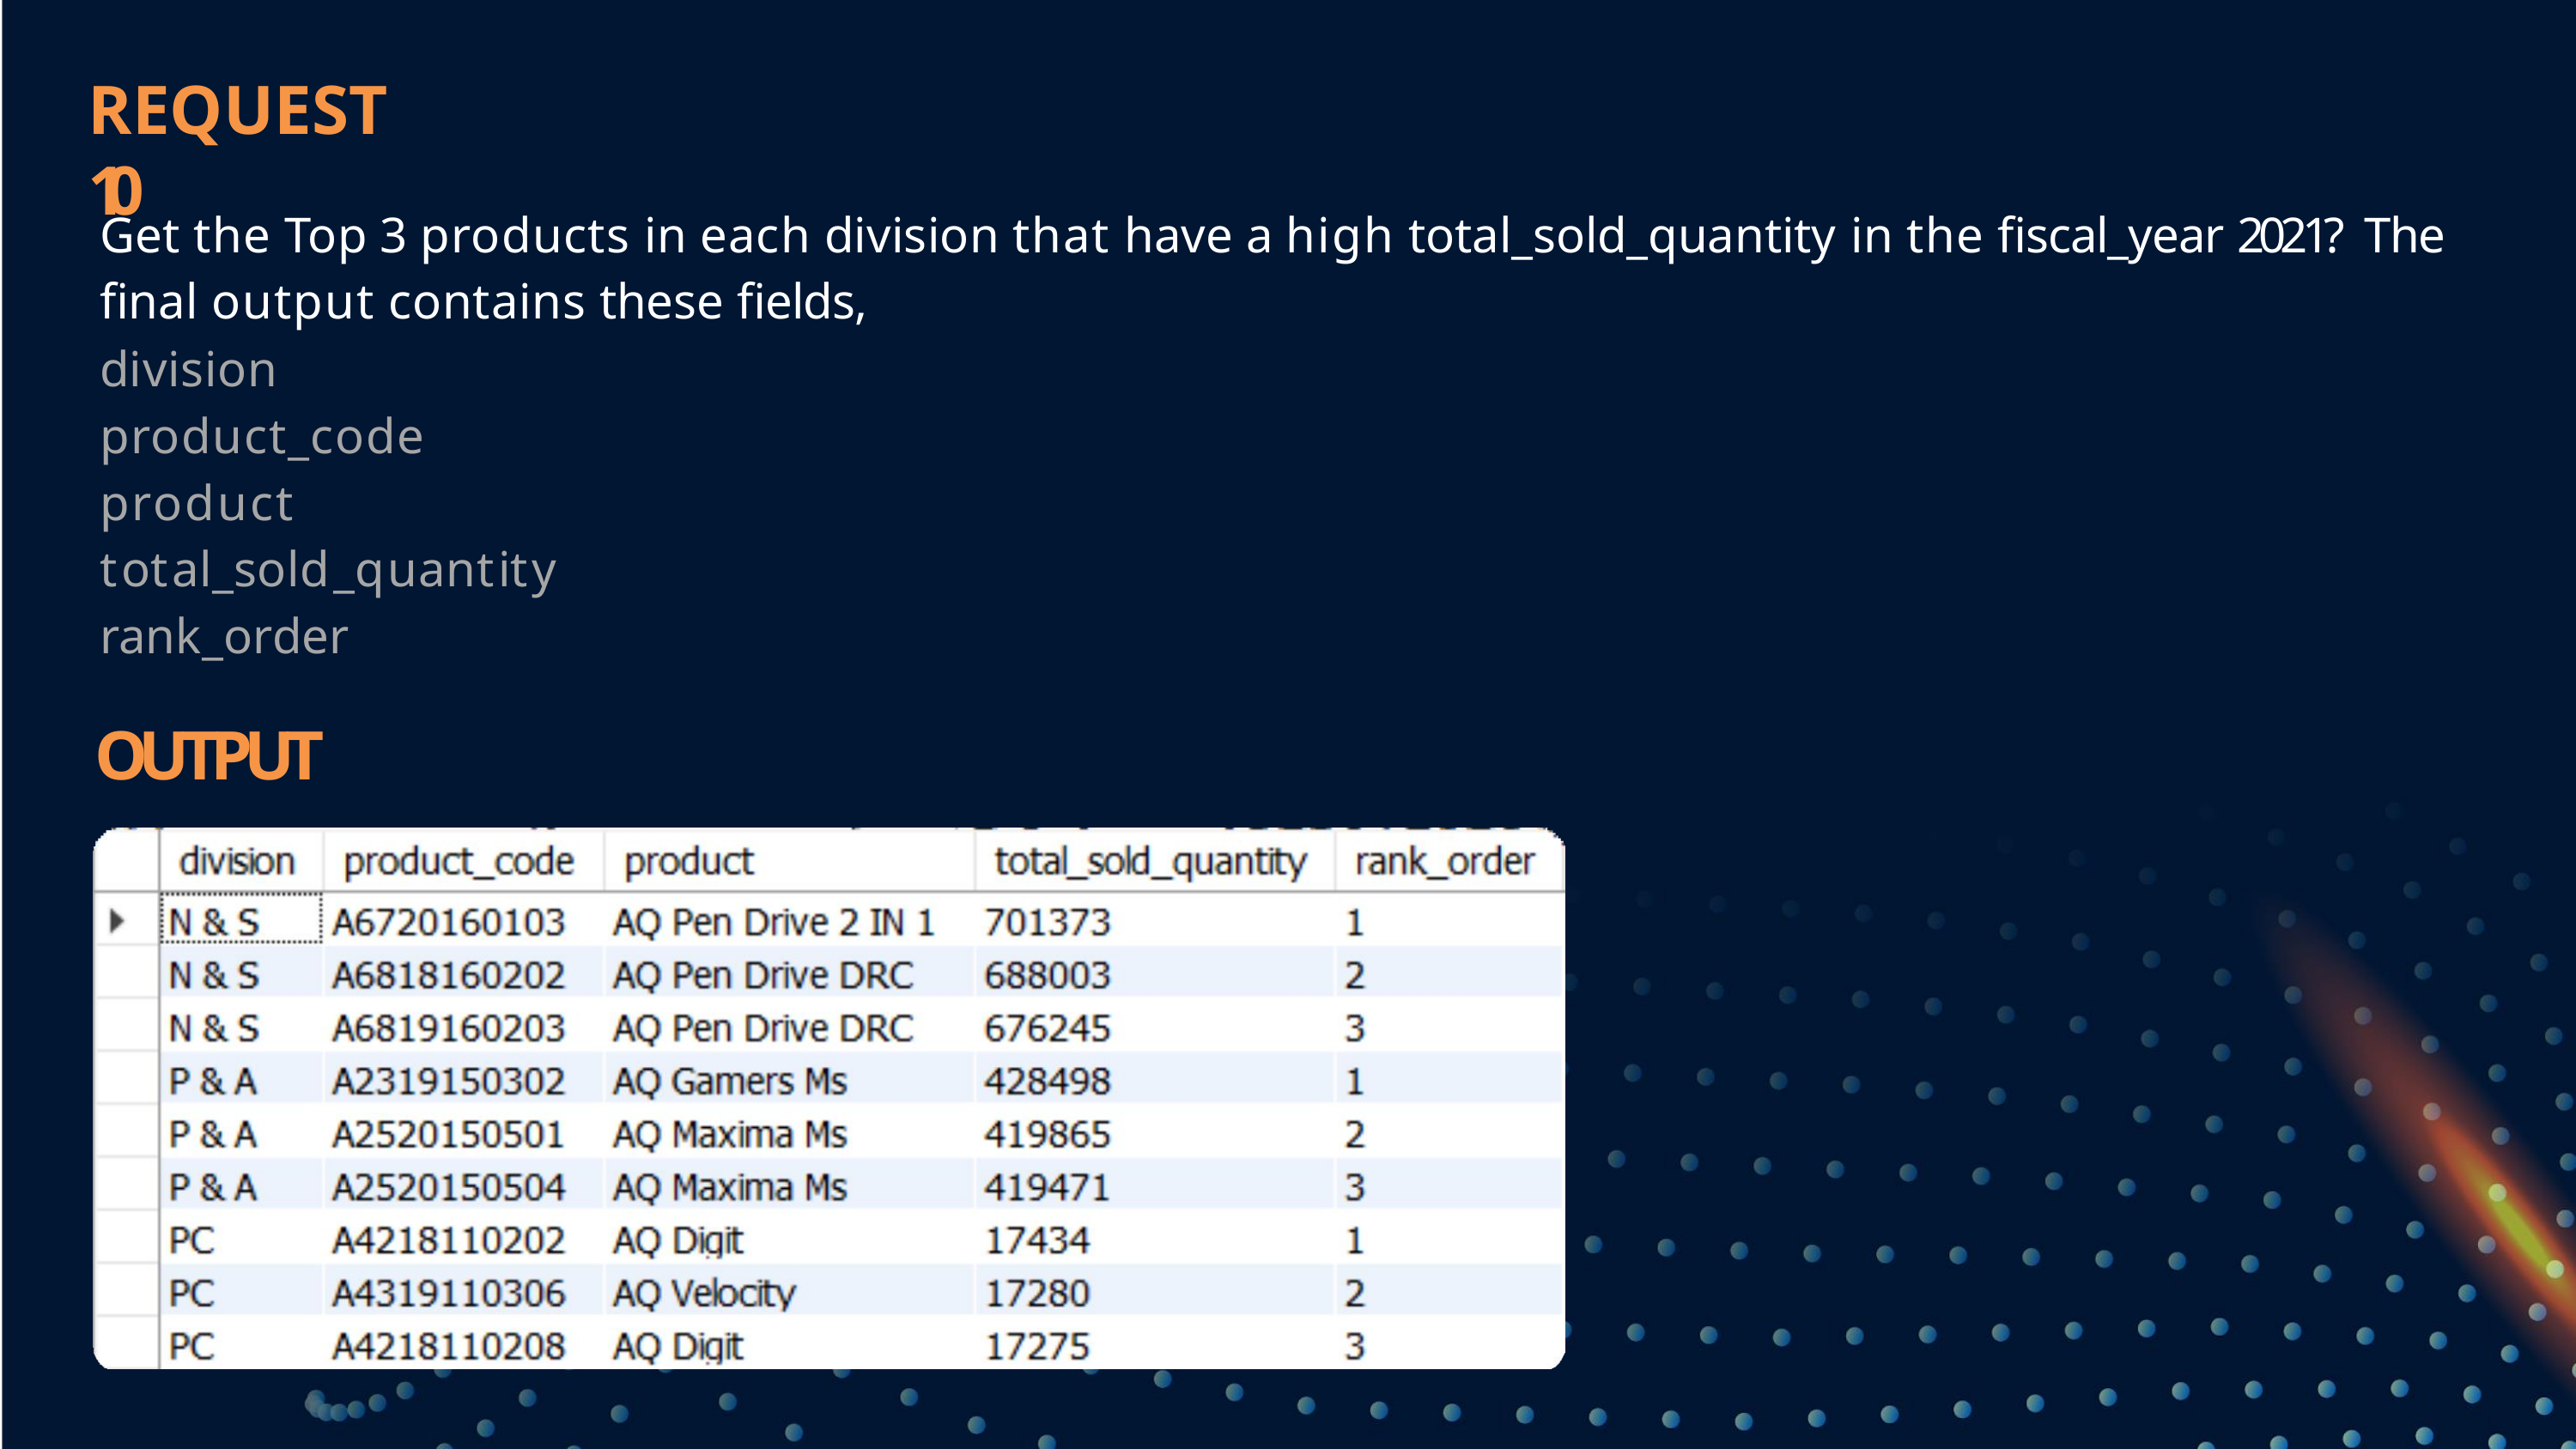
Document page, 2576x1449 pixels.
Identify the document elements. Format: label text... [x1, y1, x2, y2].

text_box Get the Top 3 products in each division that have a high total_sold_quantity in the fiscal_year 2021? The final output contains these fields, division product_code product total_sold_quantity rank_order OUTPUT [93, 193, 2482, 793]
picture [2, 0, 2576, 1449]
title REQUEST 10 [86, 65, 446, 310]
